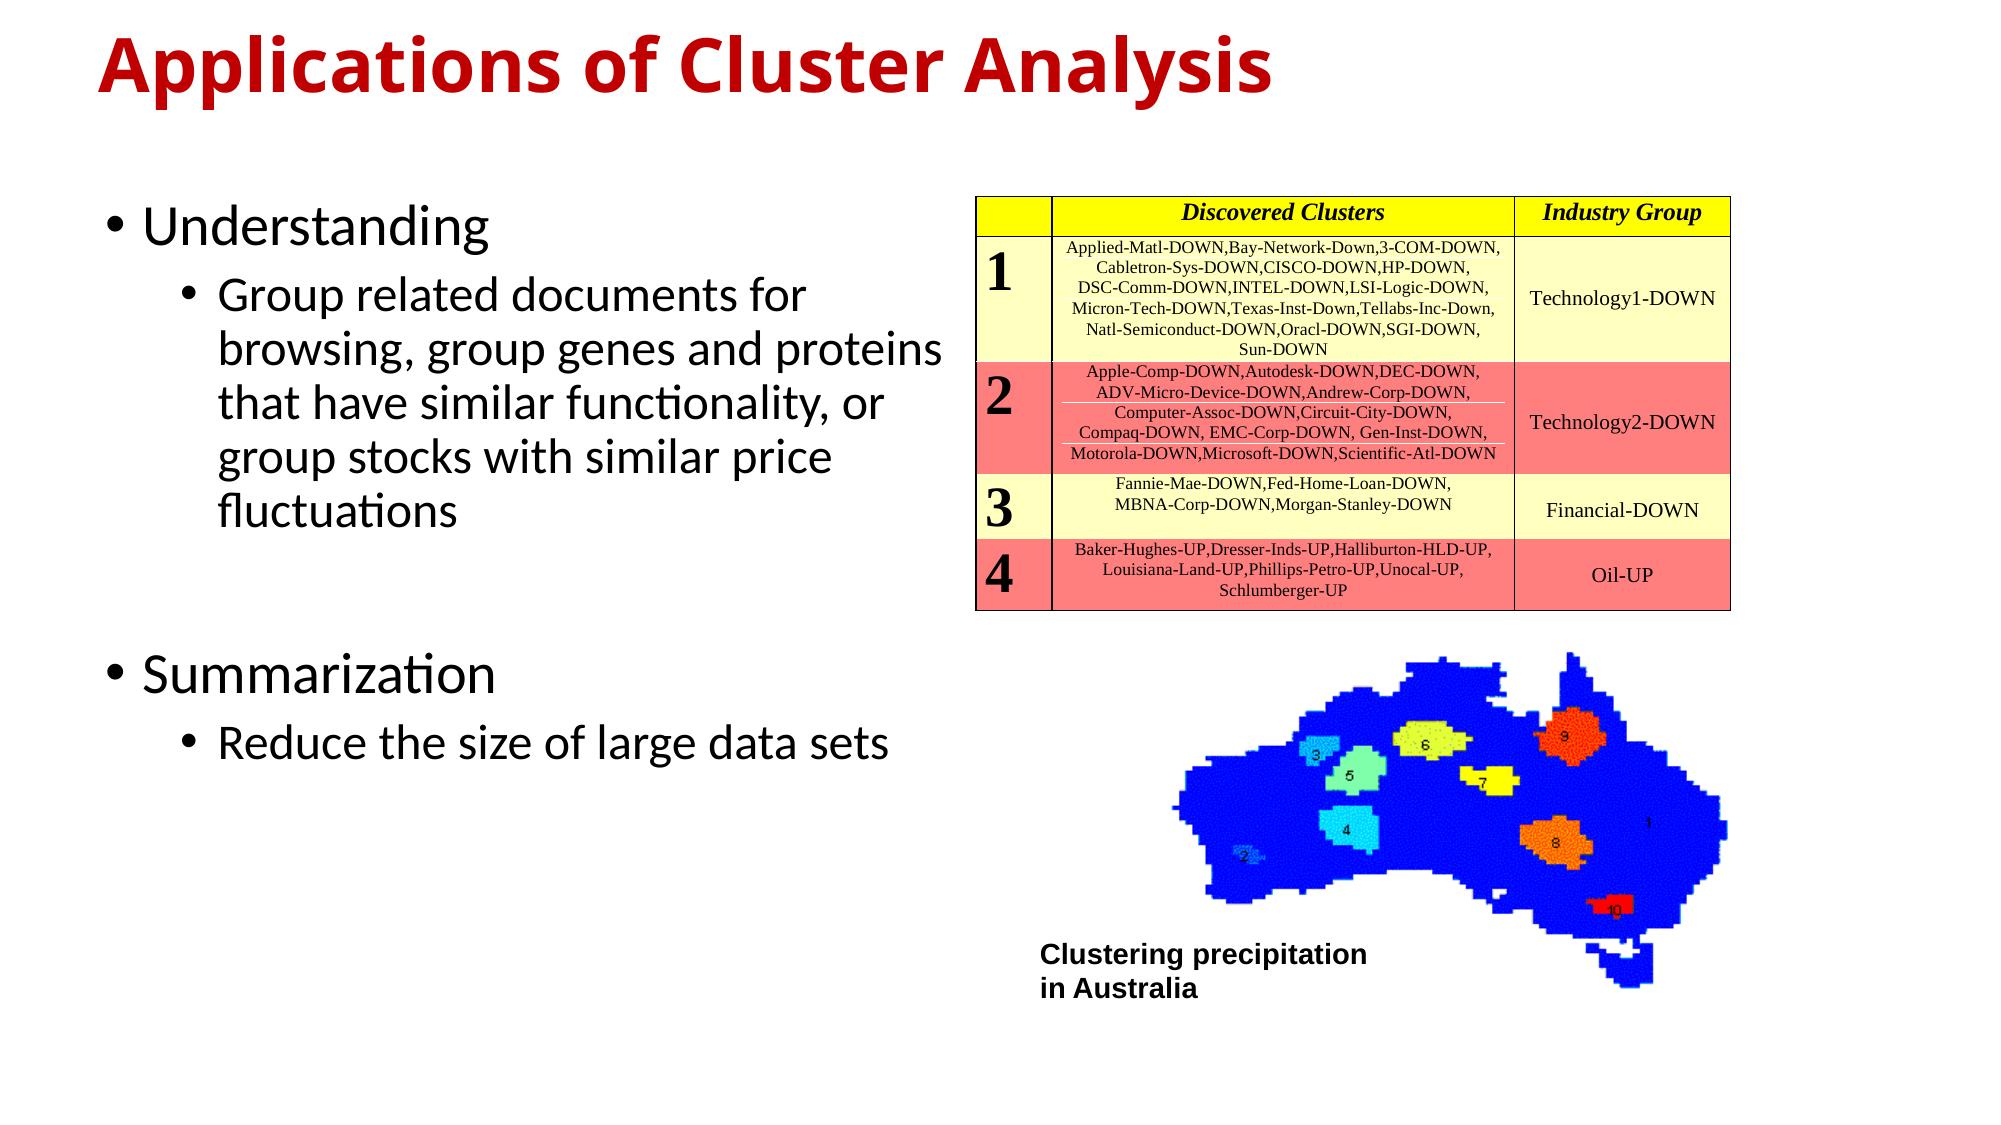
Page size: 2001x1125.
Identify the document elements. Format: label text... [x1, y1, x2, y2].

list Understanding Group related documents for browsing, group genes and proteins that have similar functionality, or group stocks with similar price fluctuations Summarization Reduce the size of large data sets [89, 187, 983, 1038]
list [962, 195, 1750, 634]
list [1157, 624, 1768, 1038]
text_box Clustering precipitation in Australia [1024, 927, 1157, 1013]
title Applications of Cluster Analysis [83, 24, 1895, 113]
